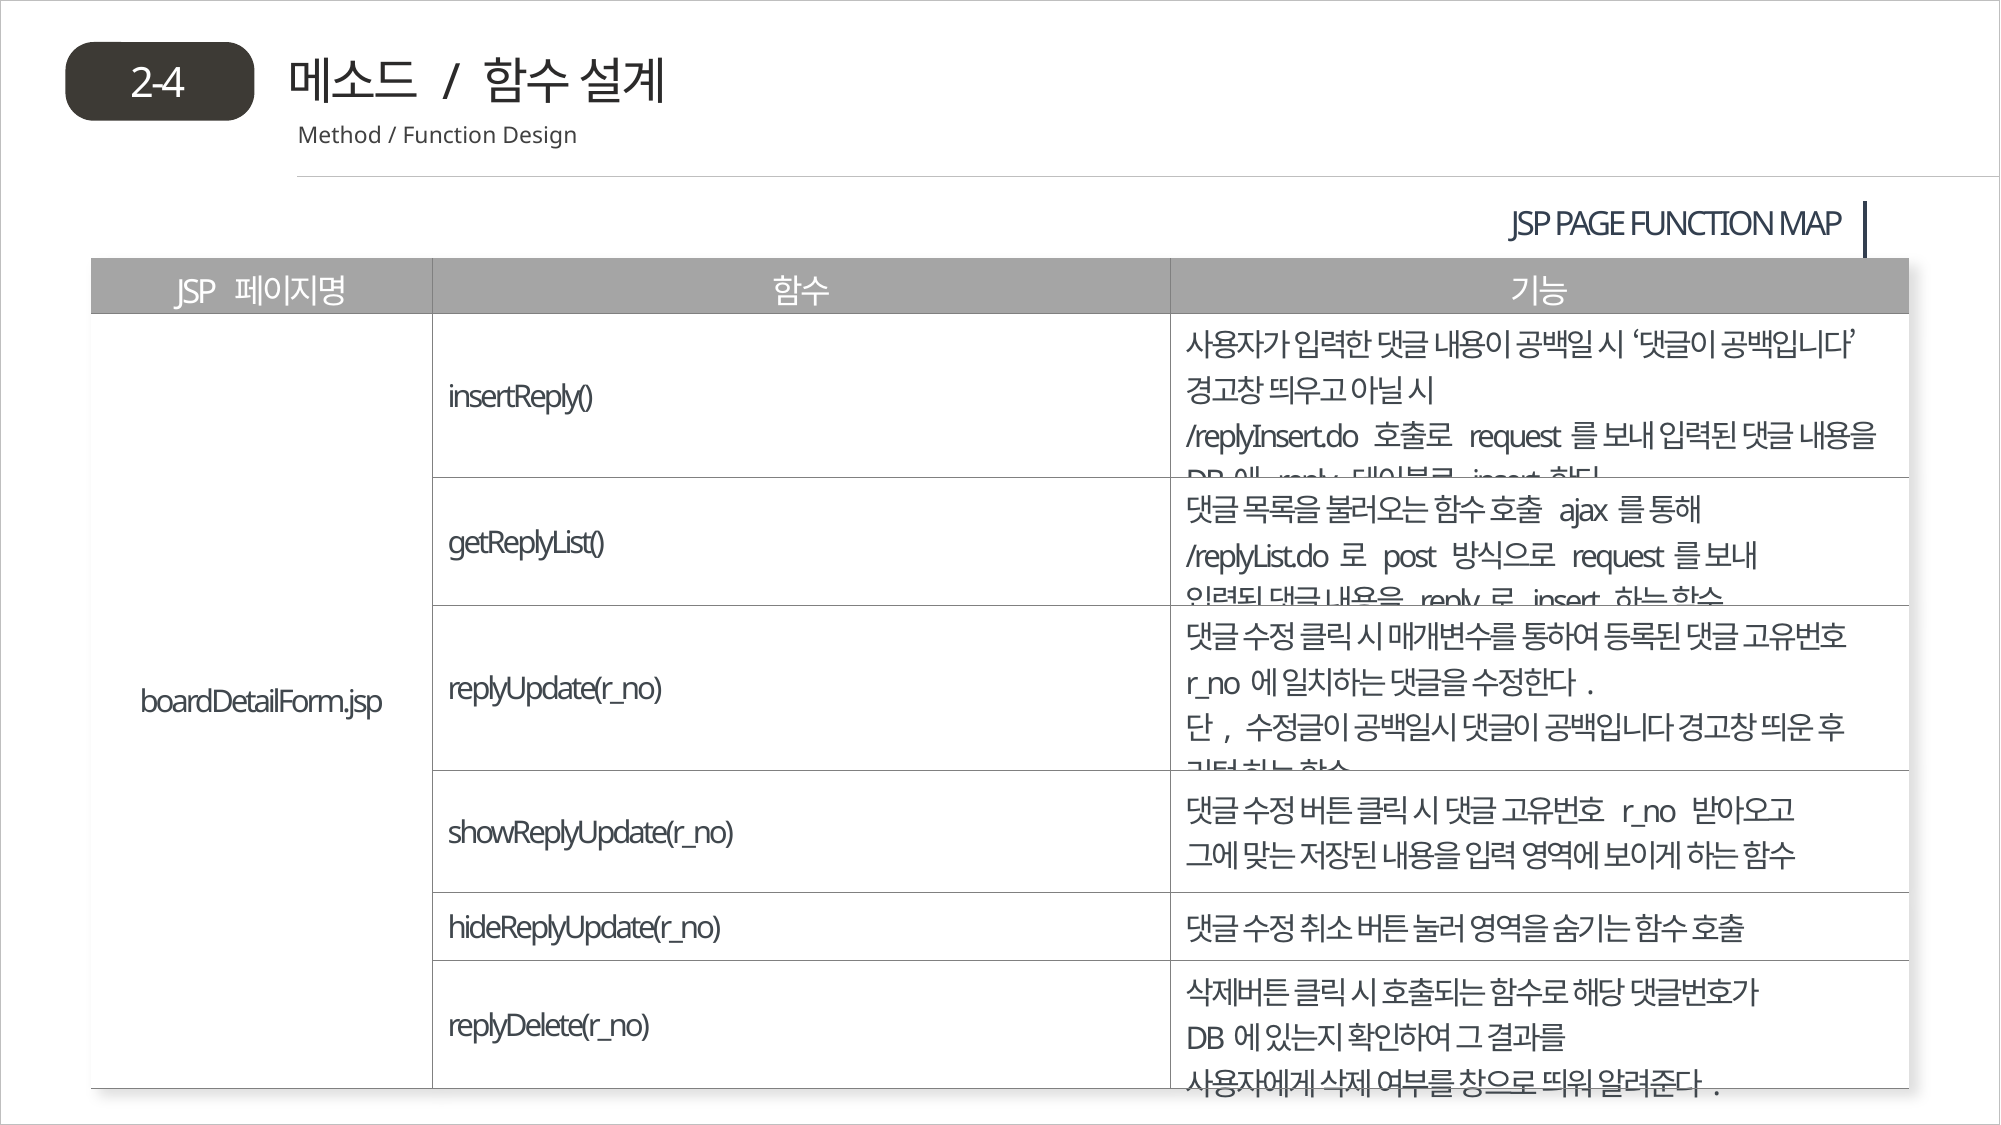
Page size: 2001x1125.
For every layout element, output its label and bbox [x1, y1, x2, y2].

table_cell [433, 771, 1170, 892]
table_header [1171, 258, 1865, 313]
table_cell [433, 314, 1170, 477]
table_cell [1171, 606, 1909, 770]
table_cell [1171, 893, 1909, 960]
table_cell [433, 961, 1170, 1088]
table_header [433, 258, 1170, 313]
table_cell [1171, 314, 1909, 477]
table_cell [433, 478, 1170, 605]
table_cell [433, 606, 1170, 770]
table_header [91, 258, 432, 313]
table_cell [91, 314, 432, 1088]
table_cell [1171, 771, 1909, 892]
table_header [1866, 258, 1909, 313]
text_box [0, 0, 2000, 1125]
table_cell [433, 893, 1170, 960]
table_cell [1171, 478, 1909, 605]
table_cell [1171, 961, 1909, 1088]
